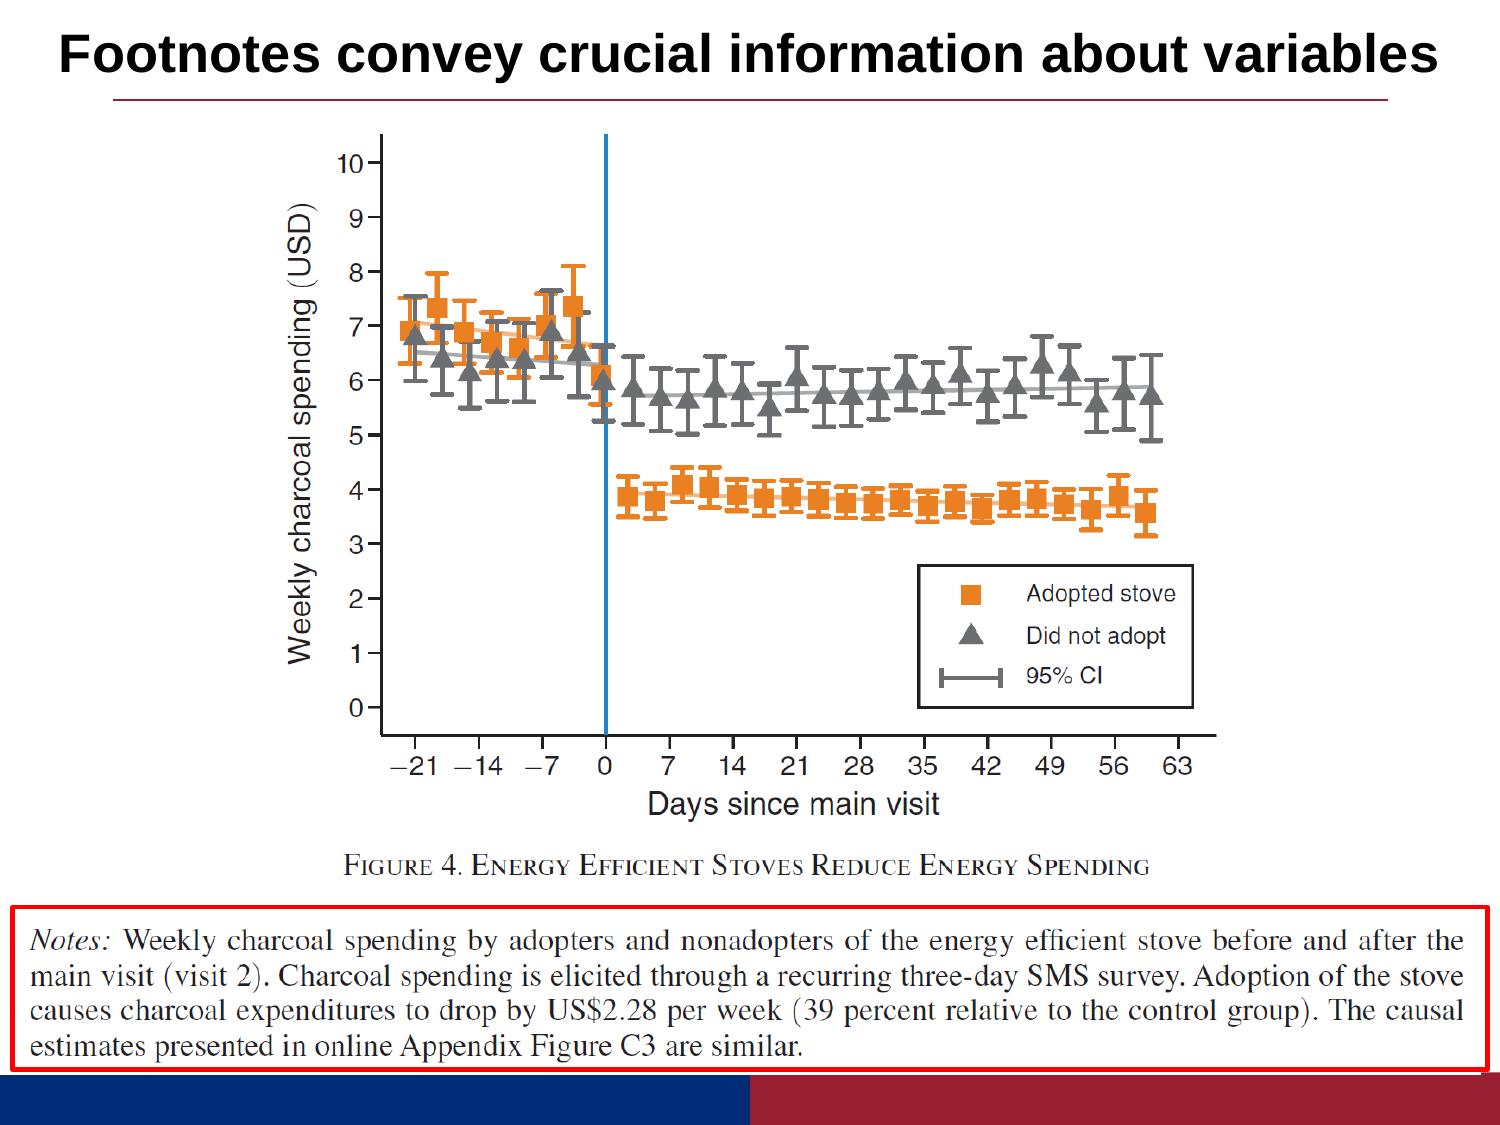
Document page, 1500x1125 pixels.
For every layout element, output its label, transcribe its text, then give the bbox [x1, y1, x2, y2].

text_box [1485, 905, 1490, 1072]
title Footnotes convey crucial information about variables [0, 9, 1500, 135]
picture [0, 102, 1482, 1076]
